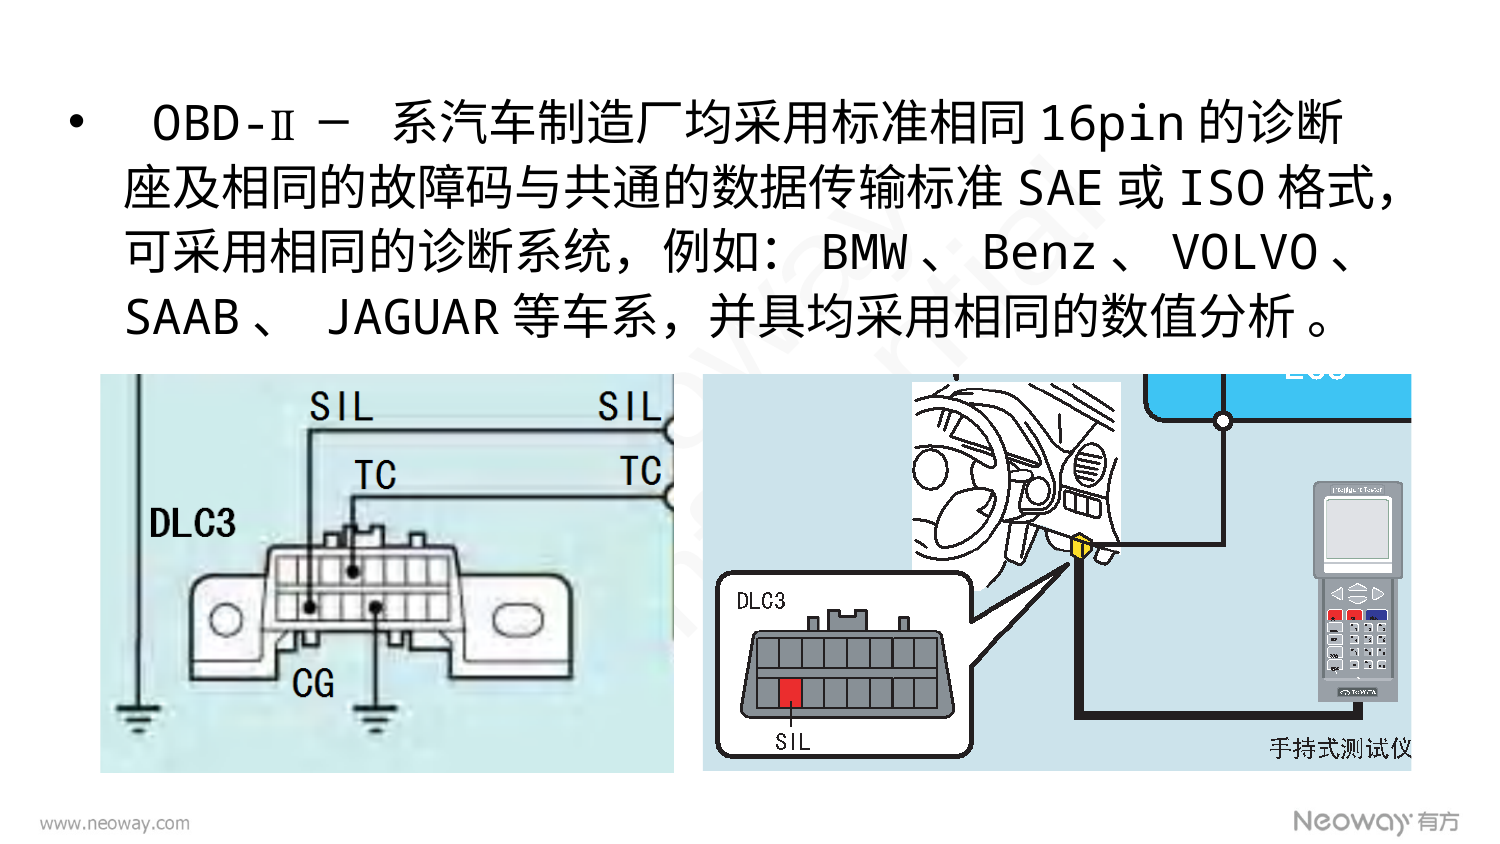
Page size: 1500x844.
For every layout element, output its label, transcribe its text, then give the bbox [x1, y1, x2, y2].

picture [0, 0, 1500, 844]
text_box OBD-Ⅱ─ 系汽车制造厂均采用标准相同16pin的诊断座及相同的故障码与共通的数据传输标准SAE或ISO格式，可采用相同的诊断系统，例如：BMW、Benz、VOLVO、SAAB、 JAGUAR等车系，并具均采用相同的数值分析 。 [53, 78, 1404, 375]
